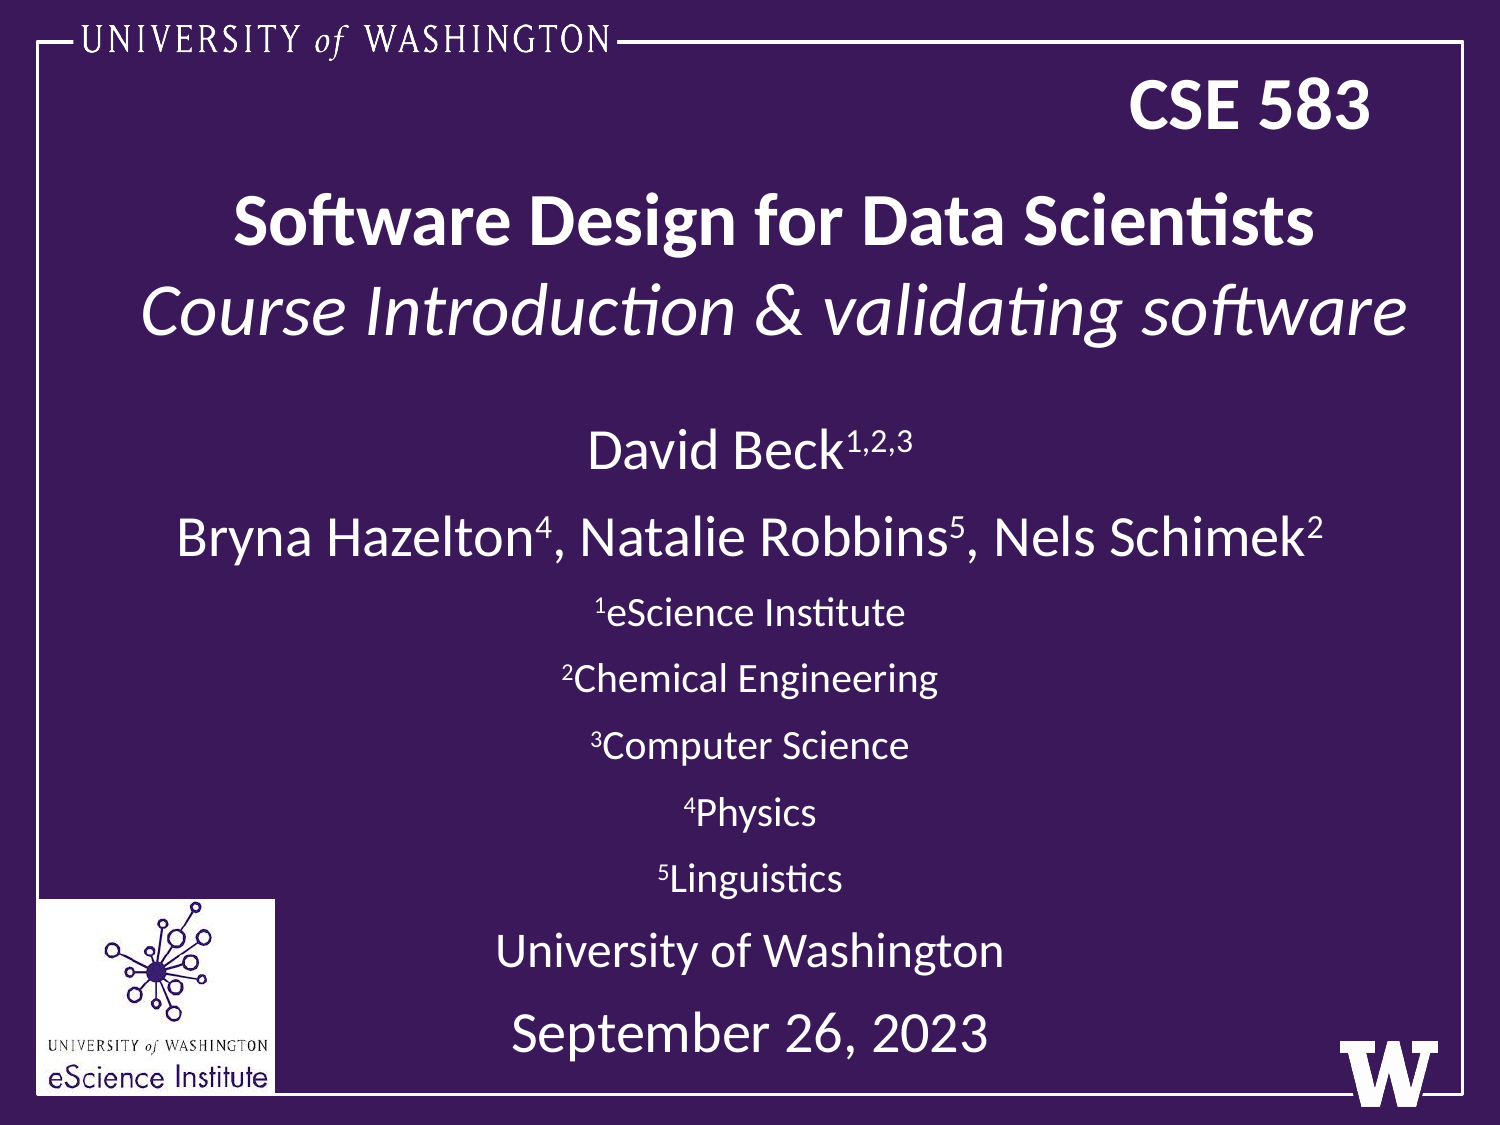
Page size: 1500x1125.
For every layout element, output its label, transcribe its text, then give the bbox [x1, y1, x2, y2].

text_box Software Design for Data Scientists Course Introduction & validating software [112, 162, 1438, 403]
picture [81, 24, 609, 61]
picture [37, 899, 276, 1095]
picture [1340, 1041, 1438, 1107]
text_box David Beck1,2,3 Bryna Hazelton4, Natalie Robbins5, Nels Schimek2 1eScience Institute 2Chemical Engineering 3Computer Science 4Physics 5Linguistics University of Washington September 26, 2023 [50, 403, 1450, 817]
text_box CSE 583 [1037, 46, 1464, 164]
